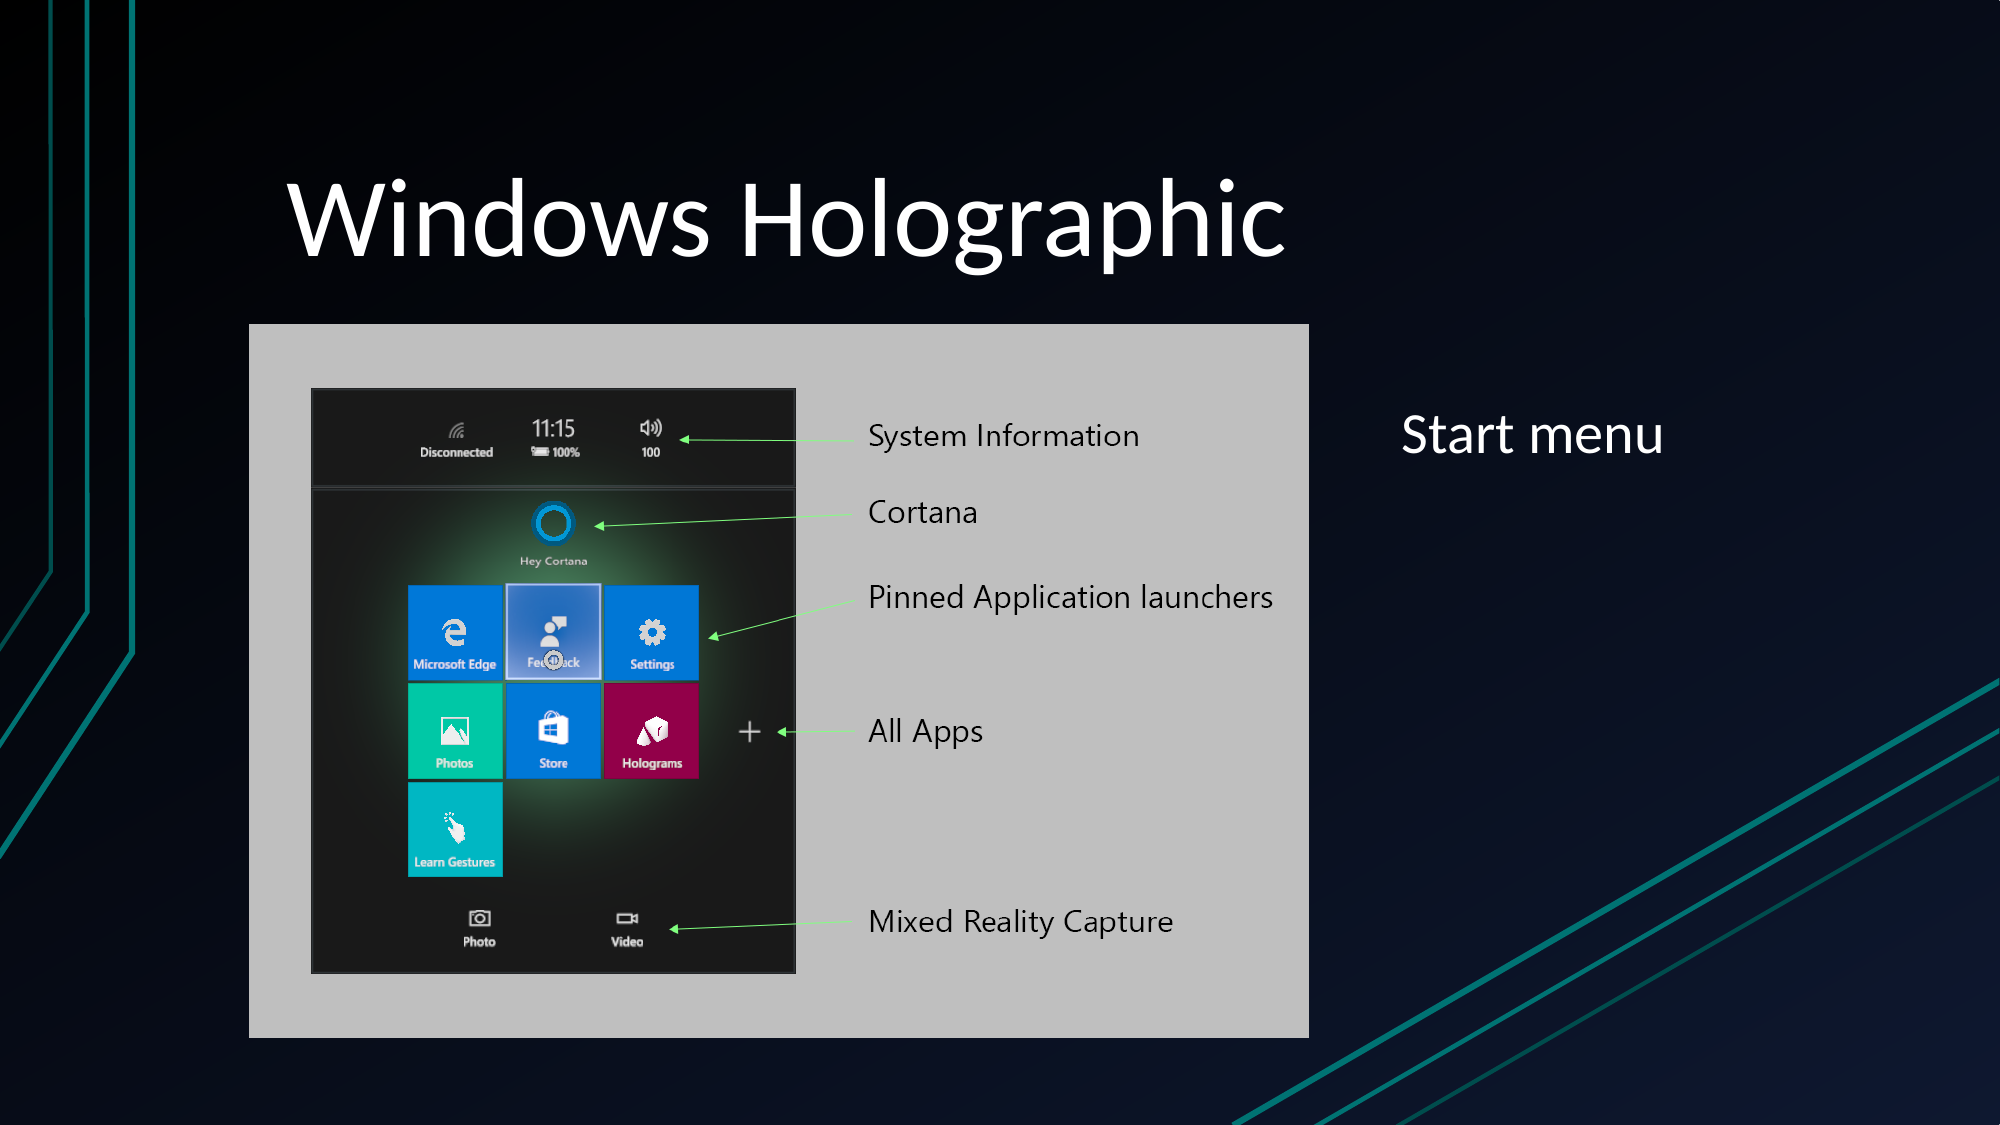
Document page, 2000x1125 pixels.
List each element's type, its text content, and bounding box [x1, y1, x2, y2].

text_box Start menu [1387, 387, 1775, 473]
title Windows Holographic [266, 112, 1733, 291]
picture [249, 324, 1309, 1038]
